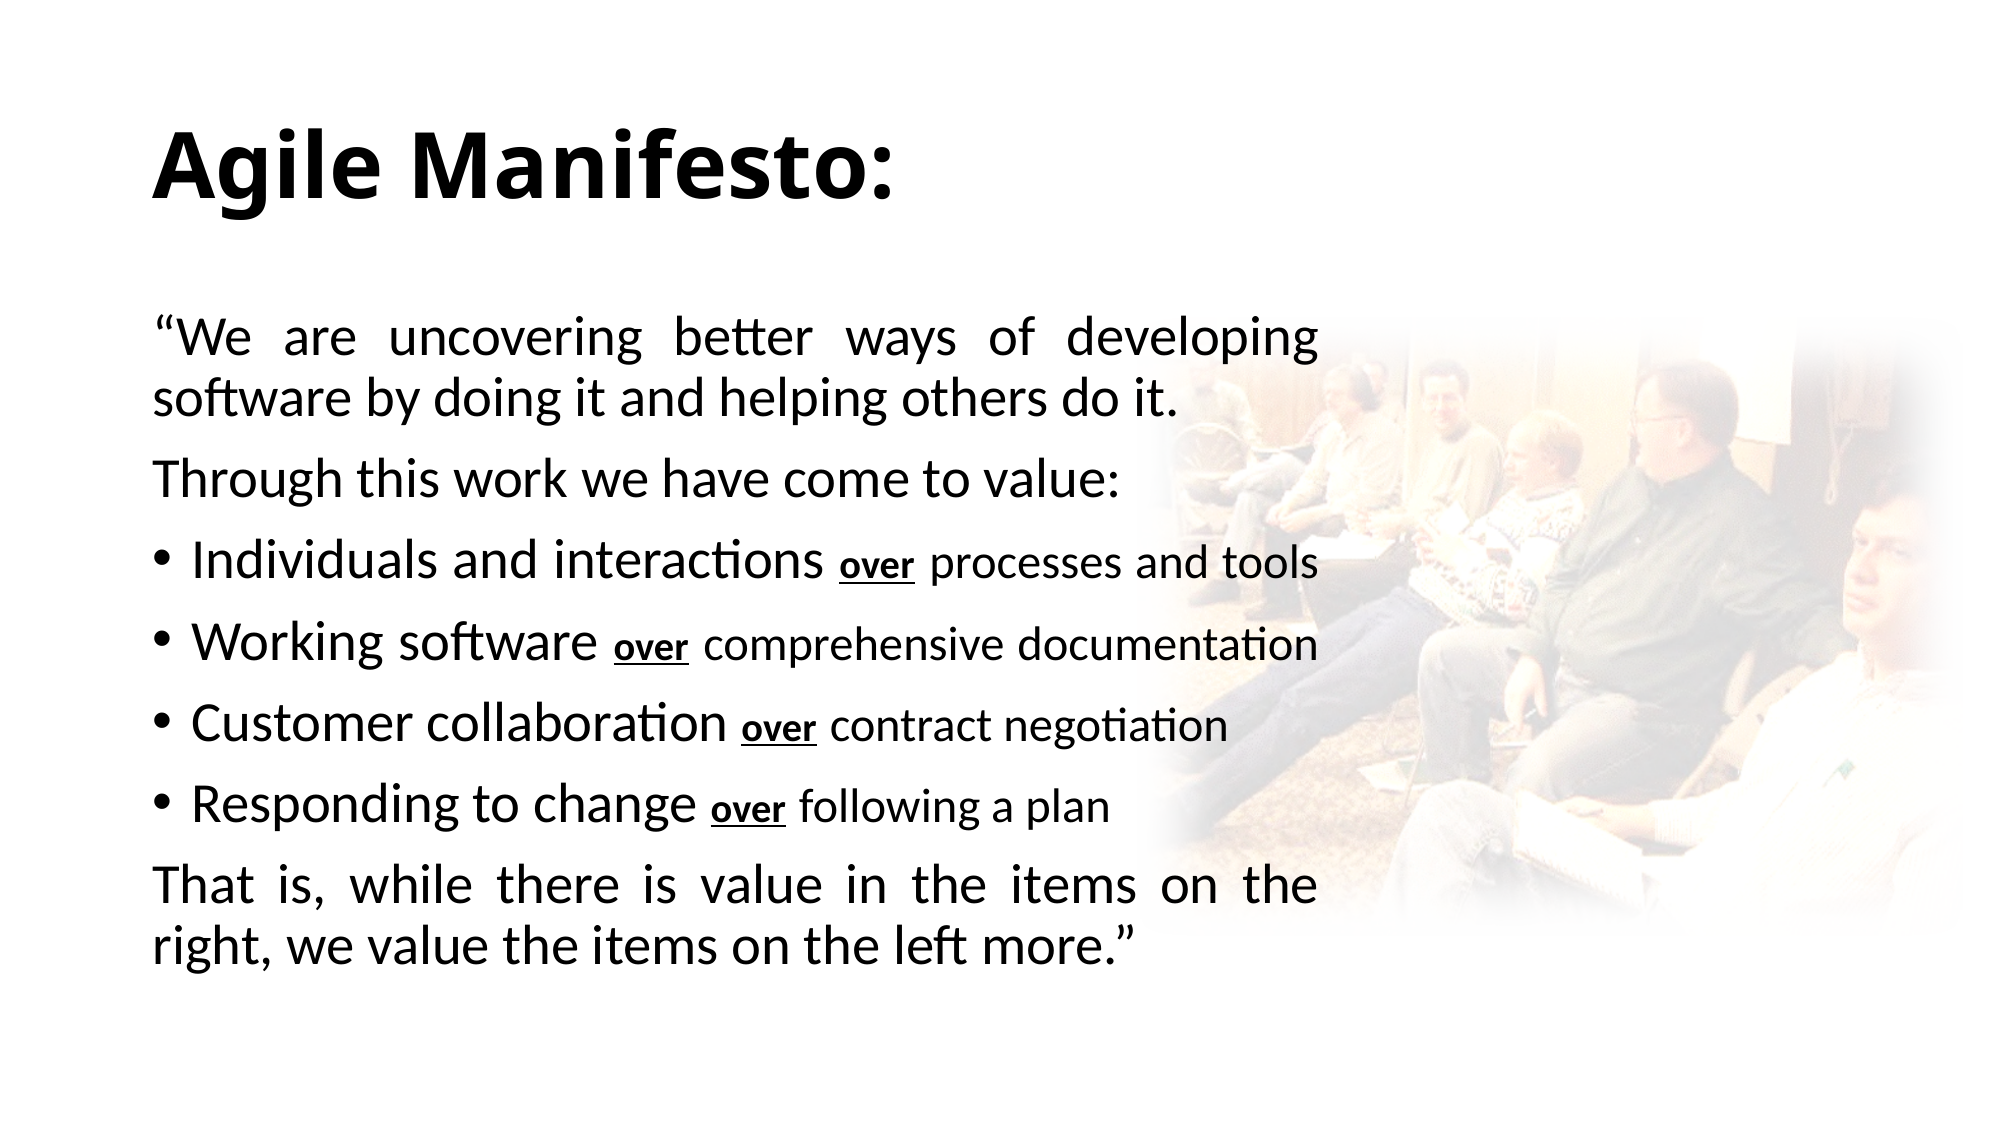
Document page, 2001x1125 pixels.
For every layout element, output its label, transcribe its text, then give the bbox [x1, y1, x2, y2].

title Agile Manifesto: [137, 59, 1863, 278]
list “We are uncovering better ways of developing software by doing it and helping others do it. Through this work we have come to value: Individuals and interactions over processes and tools Working software over comprehensive documentation Customer collaboration over contract negotiation Responding to change over following a plan That is, while there is value in the items on the right, we value the items on the left more.” [137, 299, 1335, 1014]
picture [1135, 315, 1966, 938]
